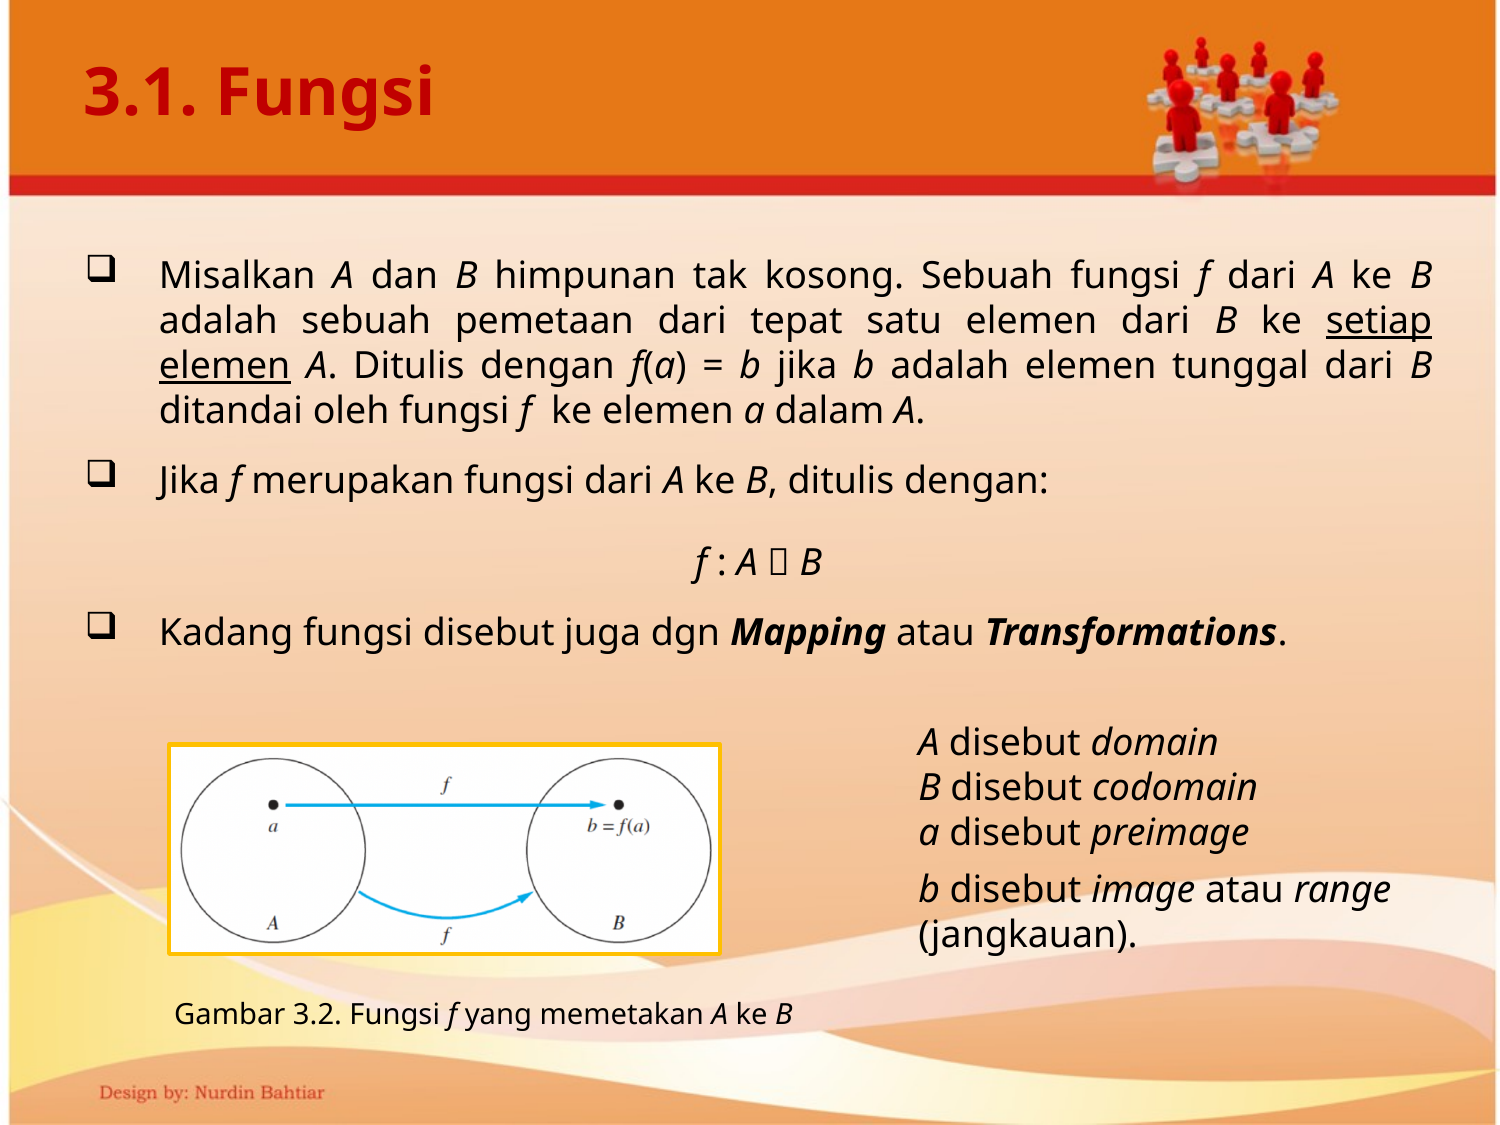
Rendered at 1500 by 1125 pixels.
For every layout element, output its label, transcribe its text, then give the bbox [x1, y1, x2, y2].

text_box Misalkan A dan B himpunan tak kosong. Sebuah fungsi f dari A ke B adalah sebuah pemetaan dari tepat satu elemen dari B ke setiap elemen A. Ditulis dengan f(a) = b jika b adalah elemen tunggal dari B ditandai oleh fungsi f ke elemen a dalam A. Jika f merupakan fungsi dari A ke B, ditulis dengan: f : A  B Kadang fungsi disebut juga dgn Mapping atau Transformations. [70, 243, 1447, 661]
picture [0, 0, 1500, 1125]
text_box A disebut domain B disebut codomain a disebut preimage b disebut image atau range (jangkauan). [903, 710, 1482, 963]
title 3.1. Fungsi [70, 23, 1406, 160]
text_box Gambar 3.2. Fungsi f yang memetakan A ke B [159, 987, 881, 1038]
